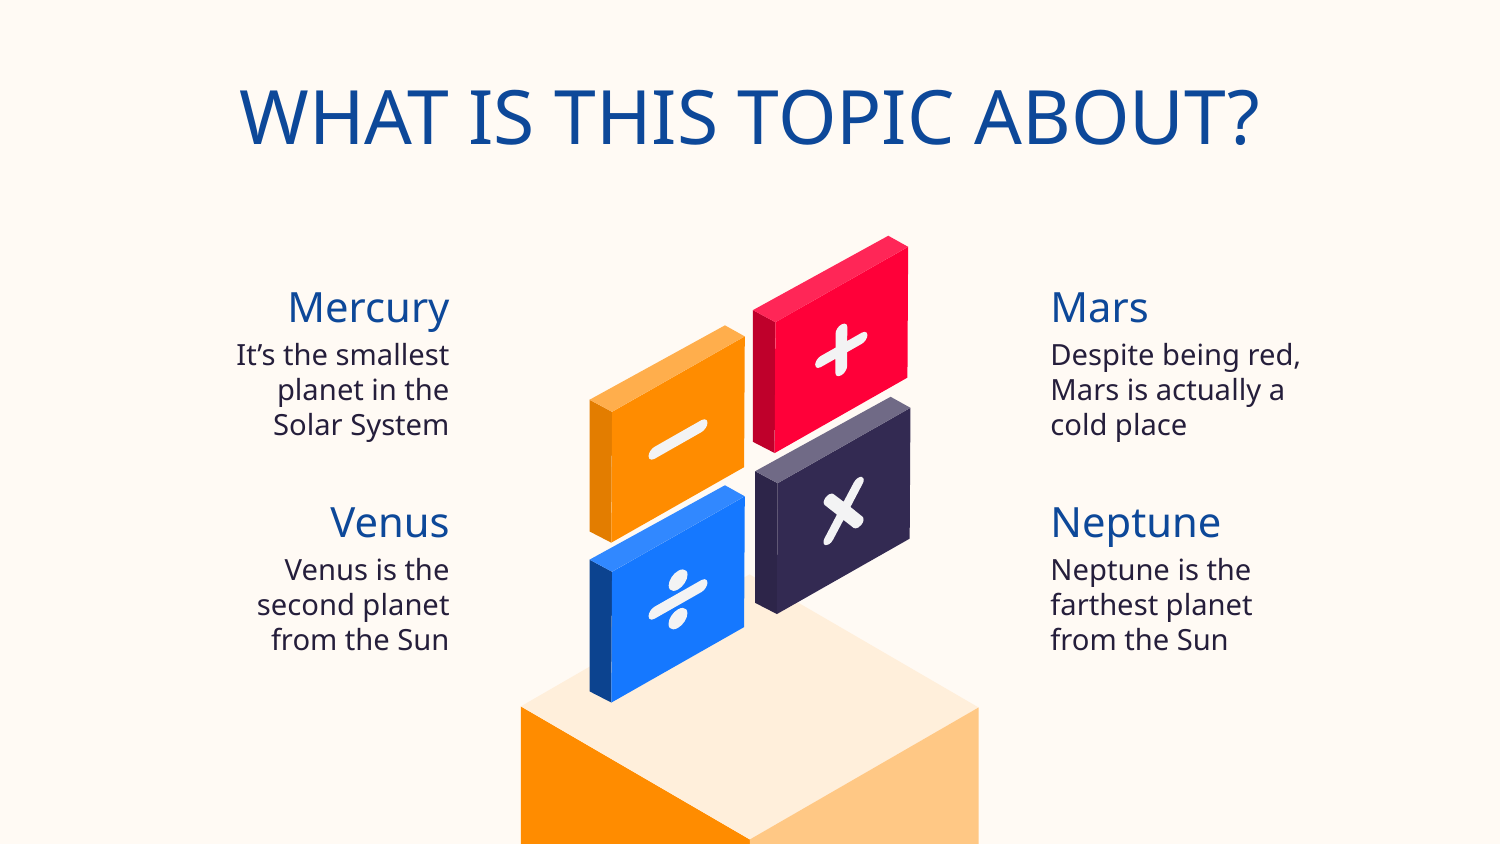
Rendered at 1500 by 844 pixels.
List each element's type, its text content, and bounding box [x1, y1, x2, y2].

subtitle It’s the smallest planet in the Solar System [191, 321, 465, 486]
title Venus [191, 497, 465, 561]
title Neptune [1035, 497, 1315, 561]
subtitle Neptune is the farthest planet from the Sun [1035, 536, 1334, 719]
title Mercury [197, 282, 465, 347]
subtitle Despite being red, Mars is actually a cold place [1035, 321, 1334, 486]
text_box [589, 235, 911, 703]
title Mars [1035, 282, 1315, 347]
subtitle Venus is the second planet from the Sun [197, 536, 465, 719]
title WHAT IS THIS TOPIC ABOUT? [155, 54, 1345, 149]
